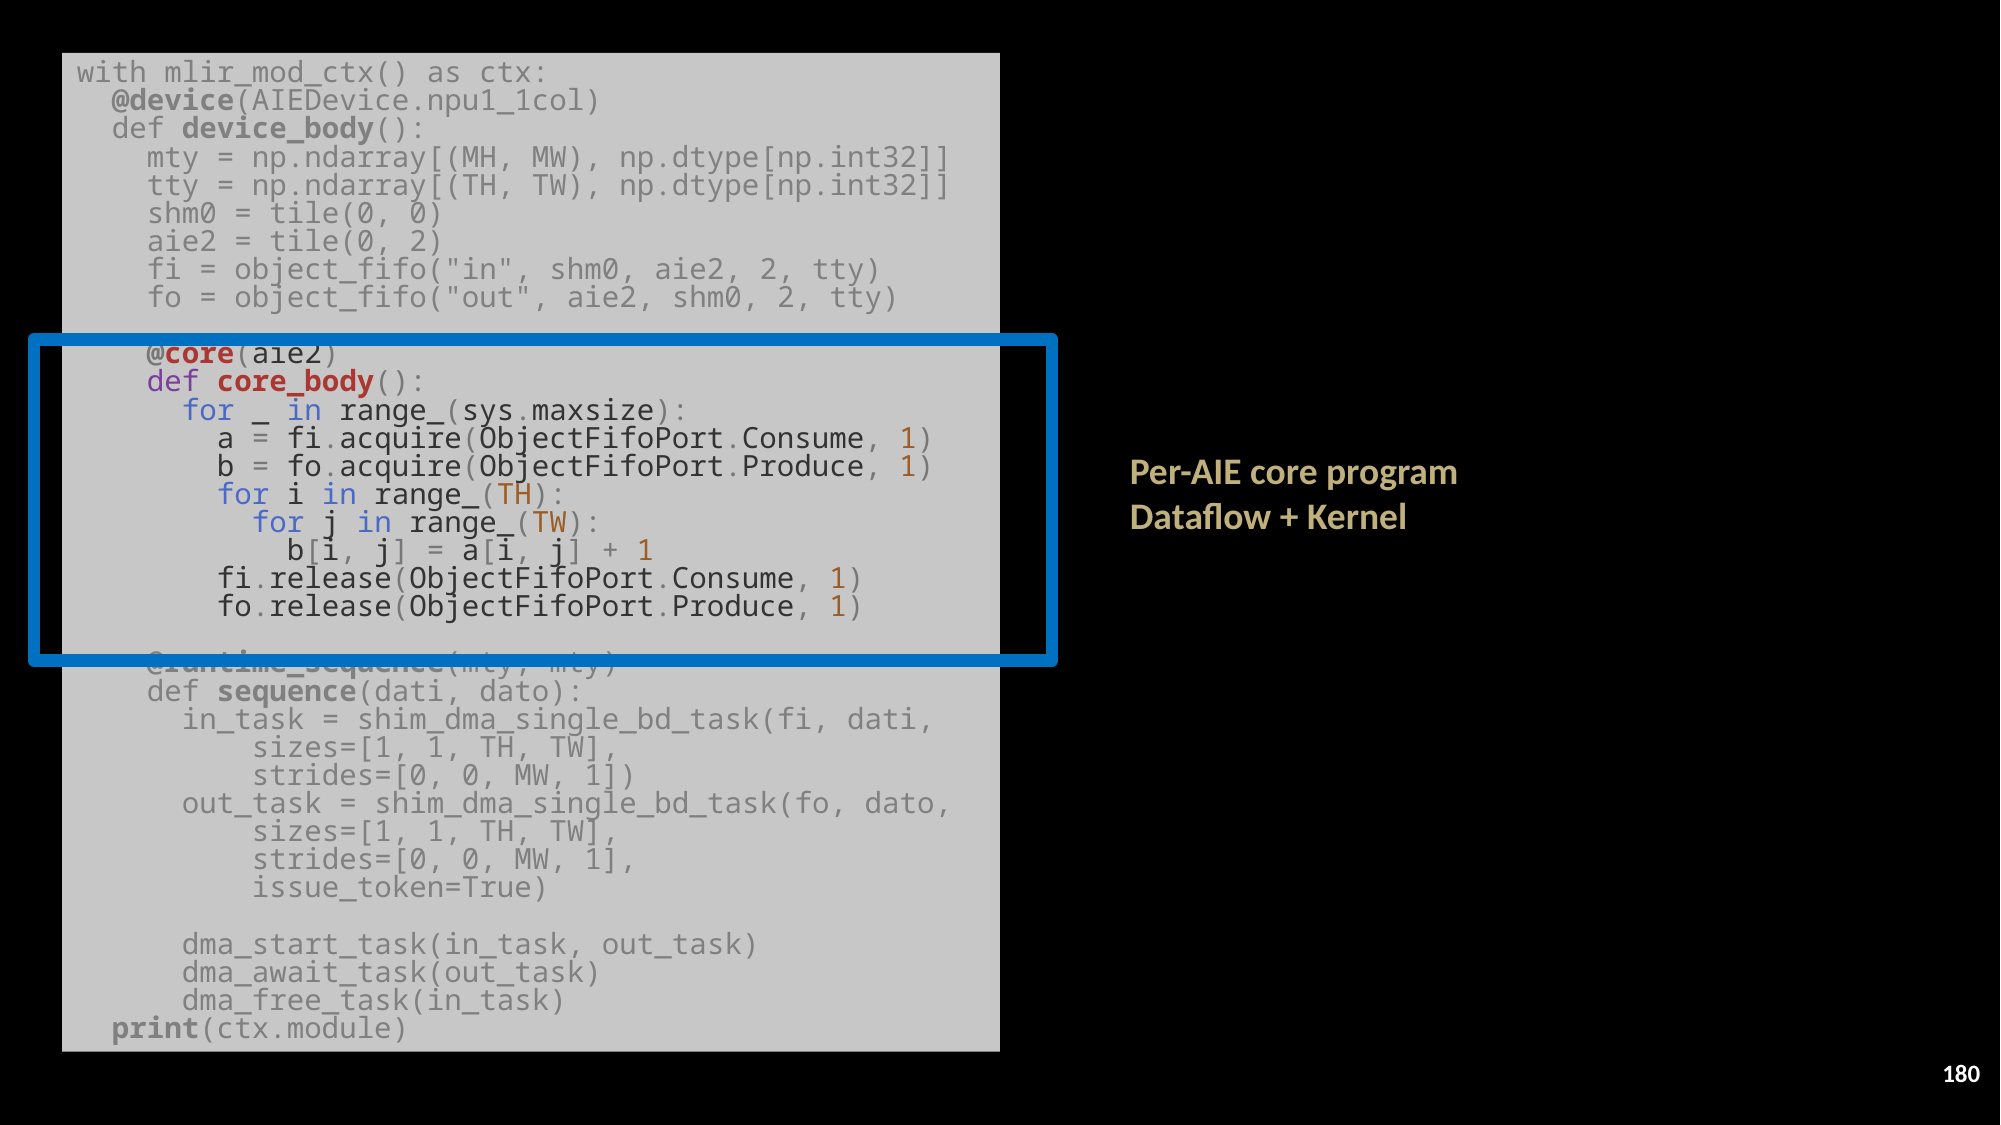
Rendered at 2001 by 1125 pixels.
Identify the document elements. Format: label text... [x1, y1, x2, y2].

text_box with mlir_mod_ctx() as ctx: @device(AIEDevice.npu1_1col) def device_body(): mty = np.ndarray[(MH, MW), np.dtype[np.int32]] tty = np.ndarray[(TH, TW), np.dtype[np.int32]] shm0 = tile(0, 0) aie2 = tile(0, 2) fi = object_fifo("in", shm0, aie2, 2, tty) fo = object_fifo("out", aie2, shm0, 2, tty) @core(aie2) def core_body(): for _ in range_(sys.maxsize): a = fi.acquire(ObjectFifoPort.Consume, 1) b = fo.acquire(ObjectFifoPort.Produce, 1) for i in range_(TH): for j in range_(TW): b[i, j] = a[i, j] + 1 fi.release(ObjectFifoPort.Consume, 1) fo.release(ObjectFifoPort.Produce, 1) @runtime_sequence(mty, mty) def sequence(dati, dato): in_task = shim_dma_single_bd_task(fi, dati, sizes=[1, 1, TH, TW], strides=[0, 0, MW, 1]) out_task = shim_dma_single_bd_task(fo, dato, sizes=[1, 1, TH, TW], strides=[0, 0, MW, 1], issue_token=True) dma_start_task(in_task, out_task) dma_await_task(out_task) dma_free_task(in_task) print(ctx.module) [62, 661, 1000, 1052]
text_box Per-AIE core program Dataflow + Kernel [1115, 439, 1699, 545]
slide_number 180 [1744, 1042, 1996, 1103]
text_box [33, 339, 1053, 661]
text_box with mlir_mod_ctx() as ctx: @device(AIEDevice.npu1_1col) def device_body(): mty = np.ndarray[(MH, MW), np.dtype[np.int32]] tty = np.ndarray[(TH, TW), np.dtype[np.int32]] shm0 = tile(0, 0) aie2 = tile(0, 2) fi = object_fifo("in", shm0, aie2, 2, tty) fo = object_fifo("out", aie2, shm0, 2, tty) @core(aie2) def core_body(): for _ in range_(sys.maxsize): a = fi.acquire(ObjectFifoPort.Consume, 1) b = fo.acquire(ObjectFifoPort.Produce, 1) for i in range_(TH): for j in range_(TW): b[i, j] = a[i, j] + 1 fi.release(ObjectFifoPort.Consume, 1) fo.release(ObjectFifoPort.Produce, 1) @runtime_sequence(mty, mty) def sequence(dati, dato): in_task = shim_dma_single_bd_task(fi, dati, sizes=[1, 1, TH, TW], strides=[0, 0, MW, 1]) out_task = shim_dma_single_bd_task(fo, dato, sizes=[1, 1, TH, TW], strides=[0, 0, MW, 1], issue_token=True) dma_start_task(in_task, out_task) dma_await_task(out_task) dma_free_task(in_task) print(ctx.module) [62, 52, 1000, 339]
